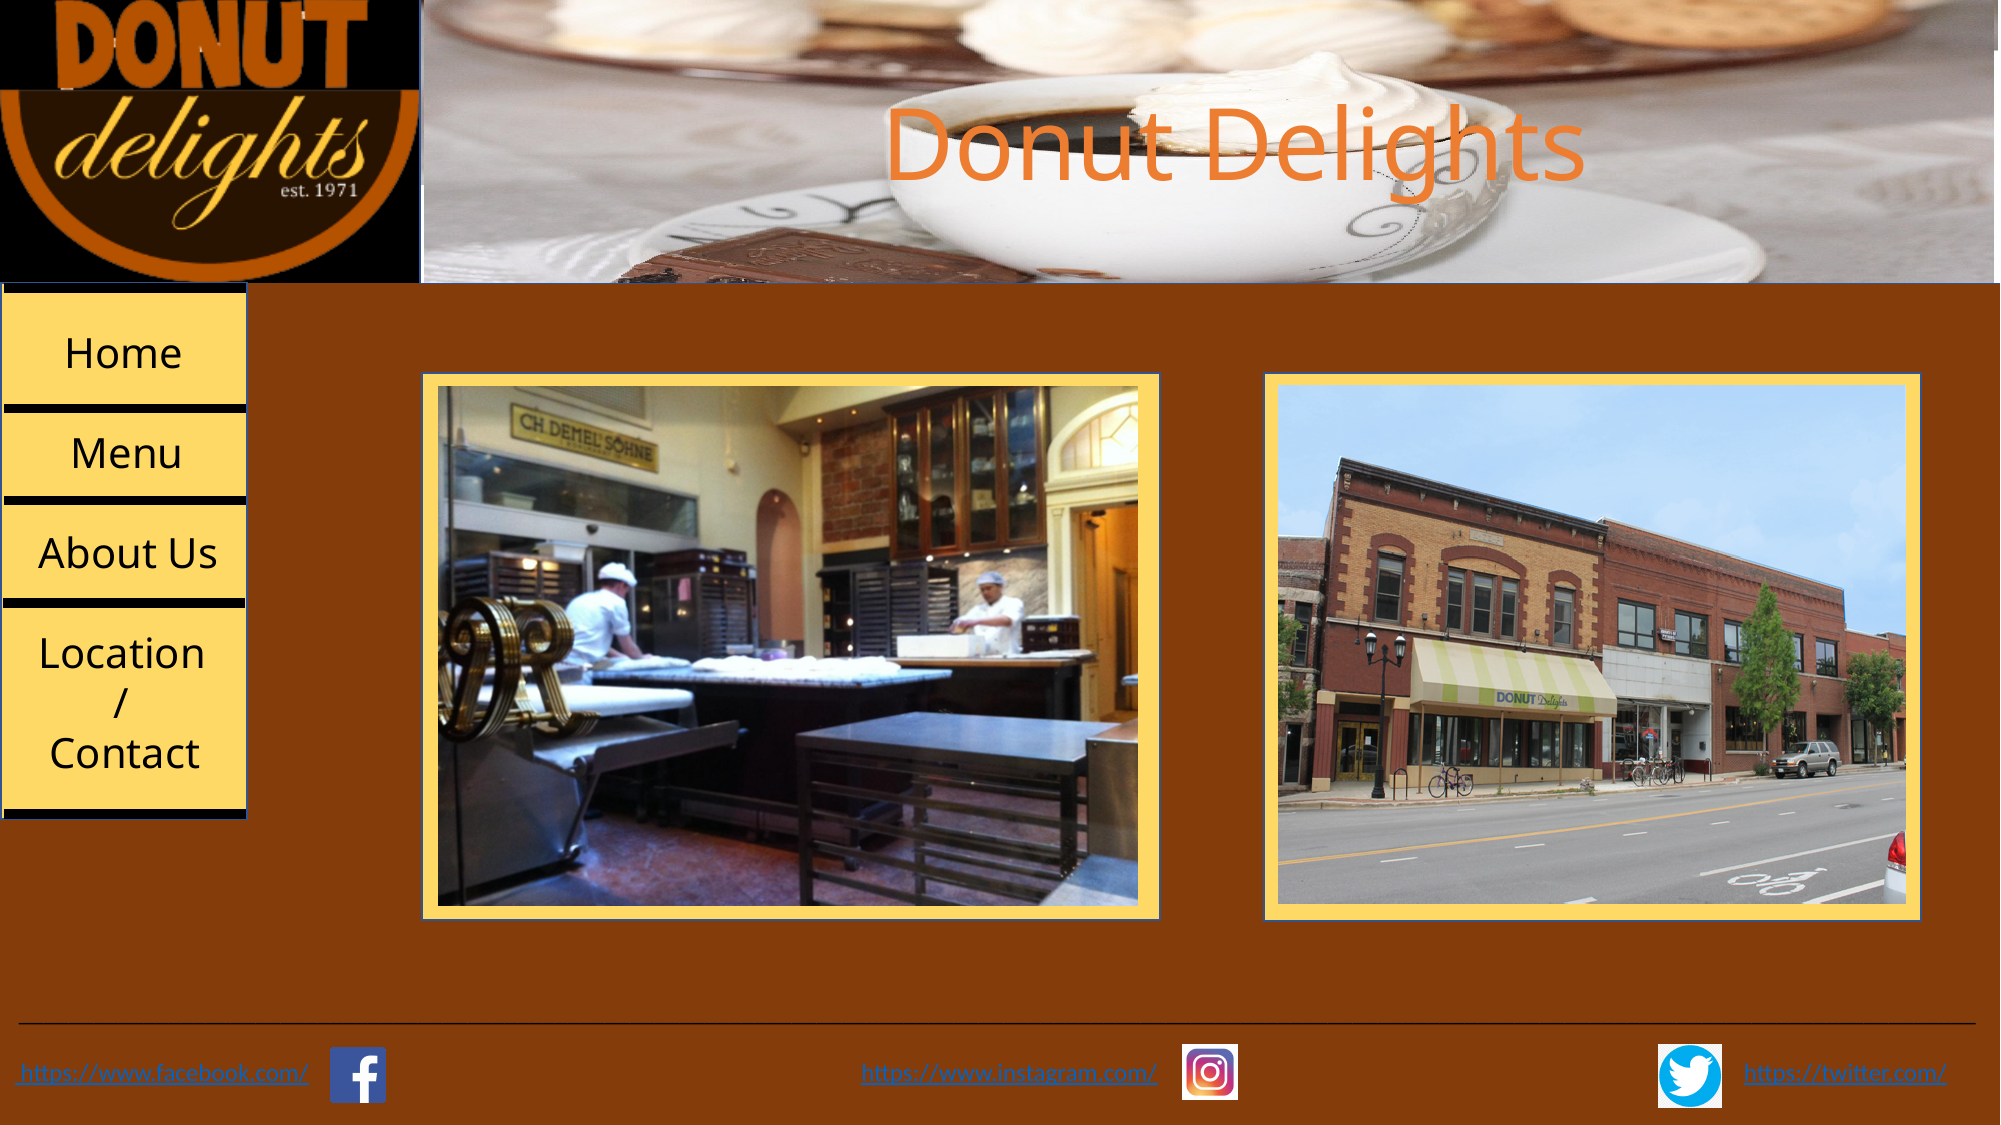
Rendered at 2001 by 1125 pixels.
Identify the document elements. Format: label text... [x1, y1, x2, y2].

text_box [4, 496, 246, 505]
text_box [4, 809, 246, 819]
text_box [4, 283, 246, 293]
text_box [421, 372, 1161, 921]
text_box [0, 283, 248, 820]
picture [1278, 385, 1906, 904]
picture [1182, 1044, 1238, 1100]
text_box Home Menu About Us Location / Contact [2, 319, 248, 785]
picture [437, 386, 1138, 906]
text_box [3, 598, 245, 608]
picture [1658, 1044, 1722, 1108]
picture [330, 1047, 386, 1103]
text_box [4, 404, 246, 413]
text_box [1263, 372, 1922, 922]
picture [0, 0, 2000, 283]
footer _____________________________________________________________________________________________________________________________________________________________ https://www.facebook.com/ https://www.instagram.com/ https://twitter.com/ [0, 1010, 2000, 1103]
picture [1670, 1056, 1710, 1096]
